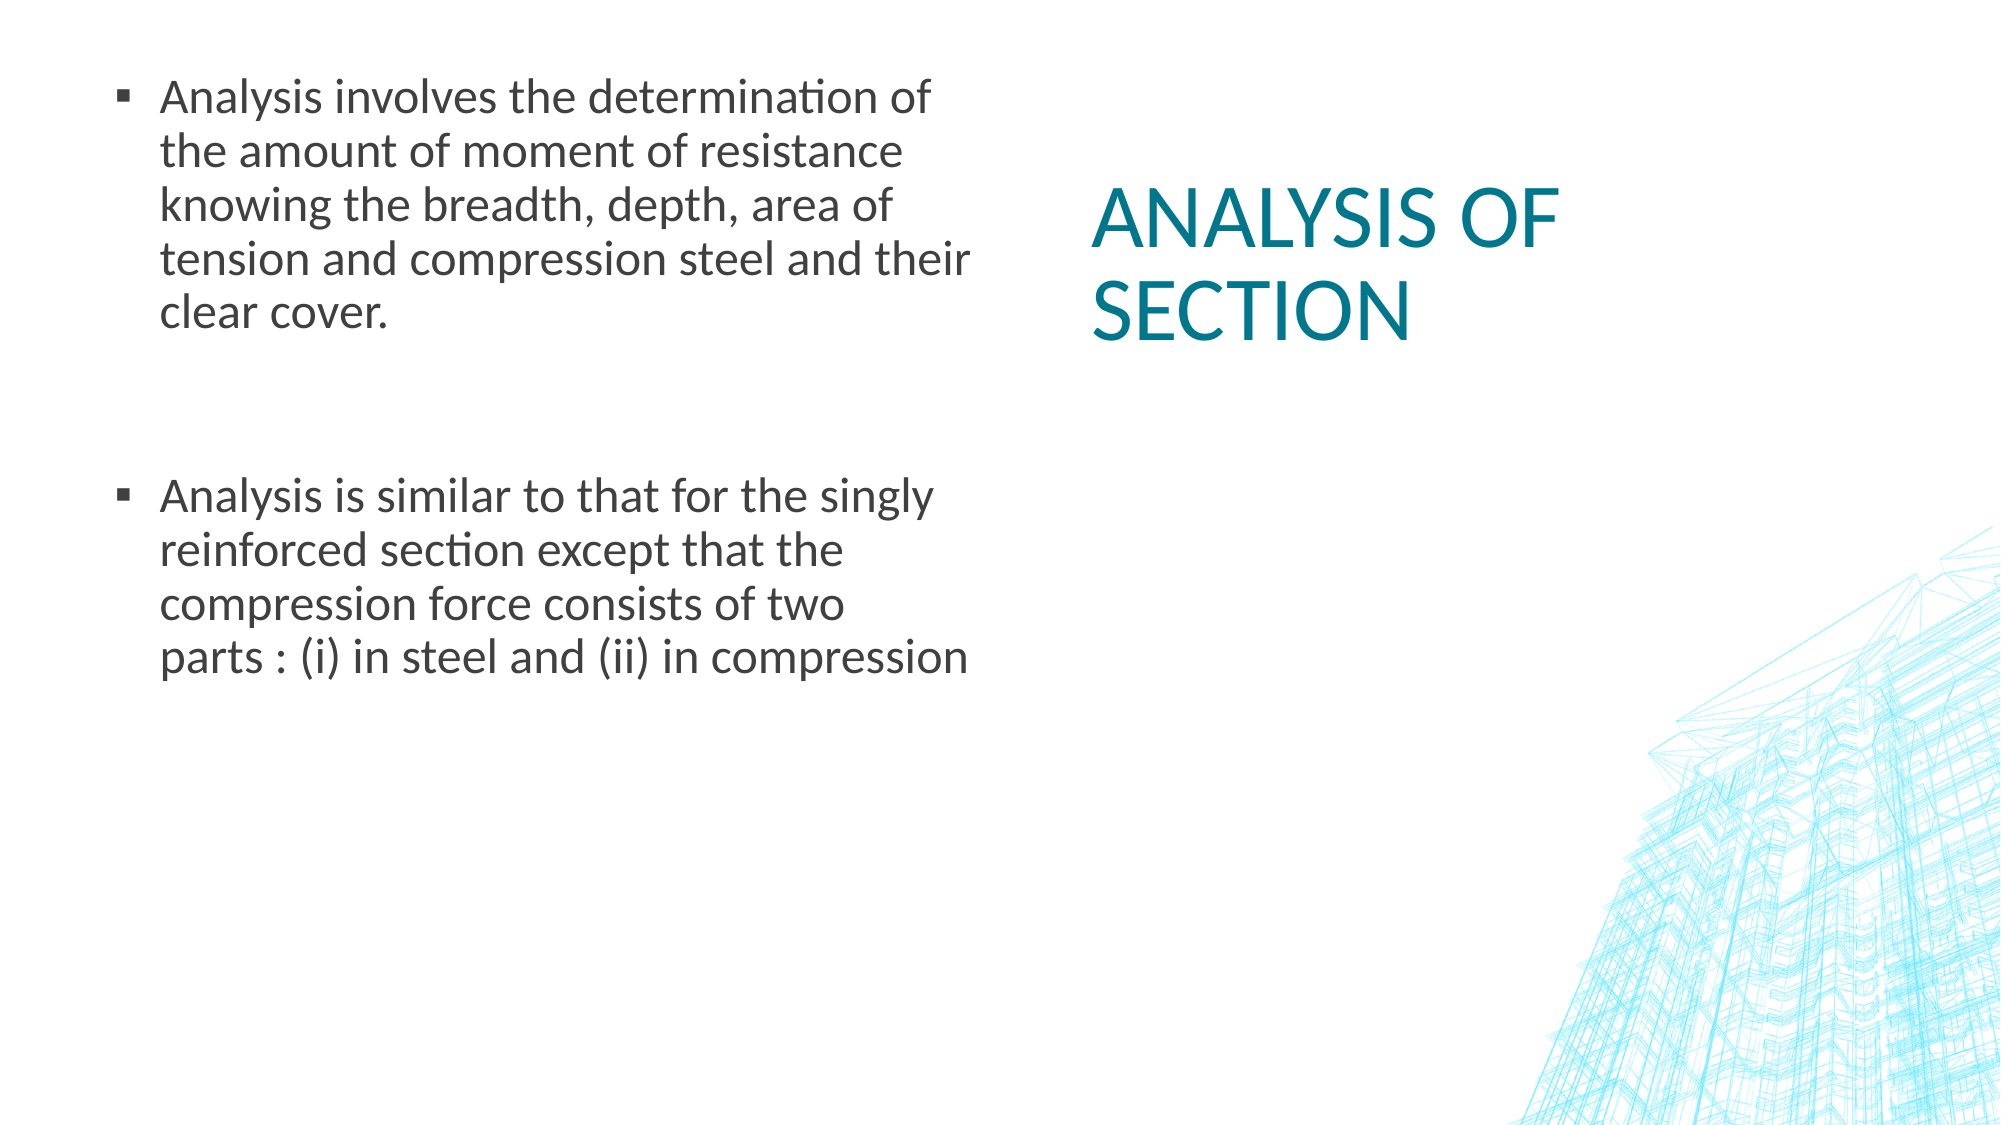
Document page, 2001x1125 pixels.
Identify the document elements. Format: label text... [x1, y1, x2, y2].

title Analysis of section [1076, 67, 1864, 368]
picture [0, 0, 2001, 1125]
list Analysis involves the determination of the amount of moment of resistance knowing the breadth, depth, area of tension and compression steel and their clear cover. Analysis is similar to that for the singly reinforced section except that the compression force consists of two parts : (i) in steel and (ii) in compression [99, 62, 1000, 1013]
